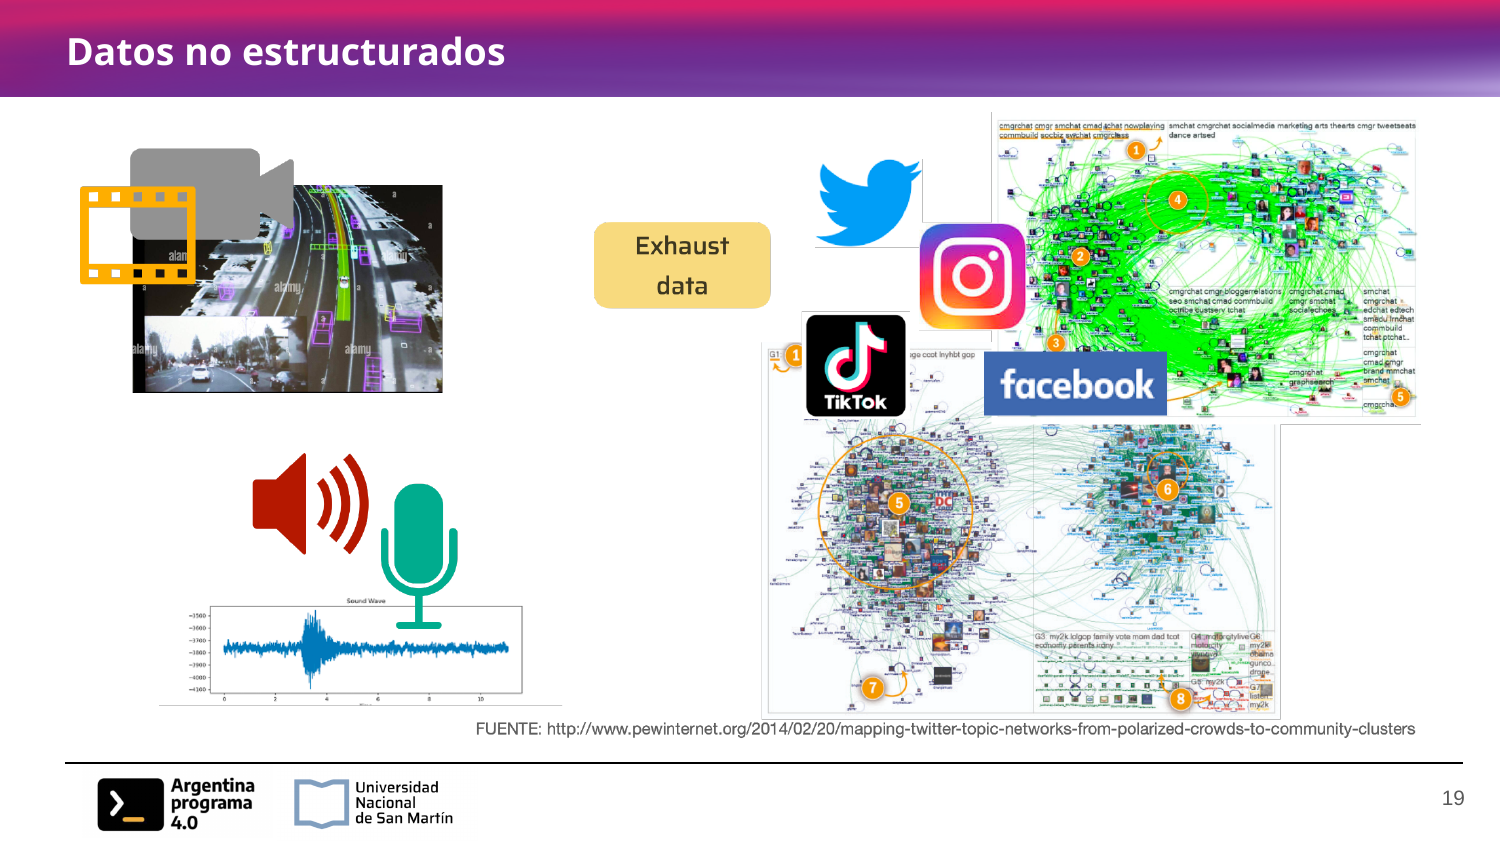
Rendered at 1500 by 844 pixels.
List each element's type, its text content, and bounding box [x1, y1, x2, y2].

slide_number ‹#› [1389, 764, 1480, 830]
picture [79, 112, 1421, 741]
picture [0, 0, 1500, 97]
picture [82, 764, 273, 838]
picture [277, 767, 478, 841]
title Datos no estructurados [51, 12, 1449, 88]
